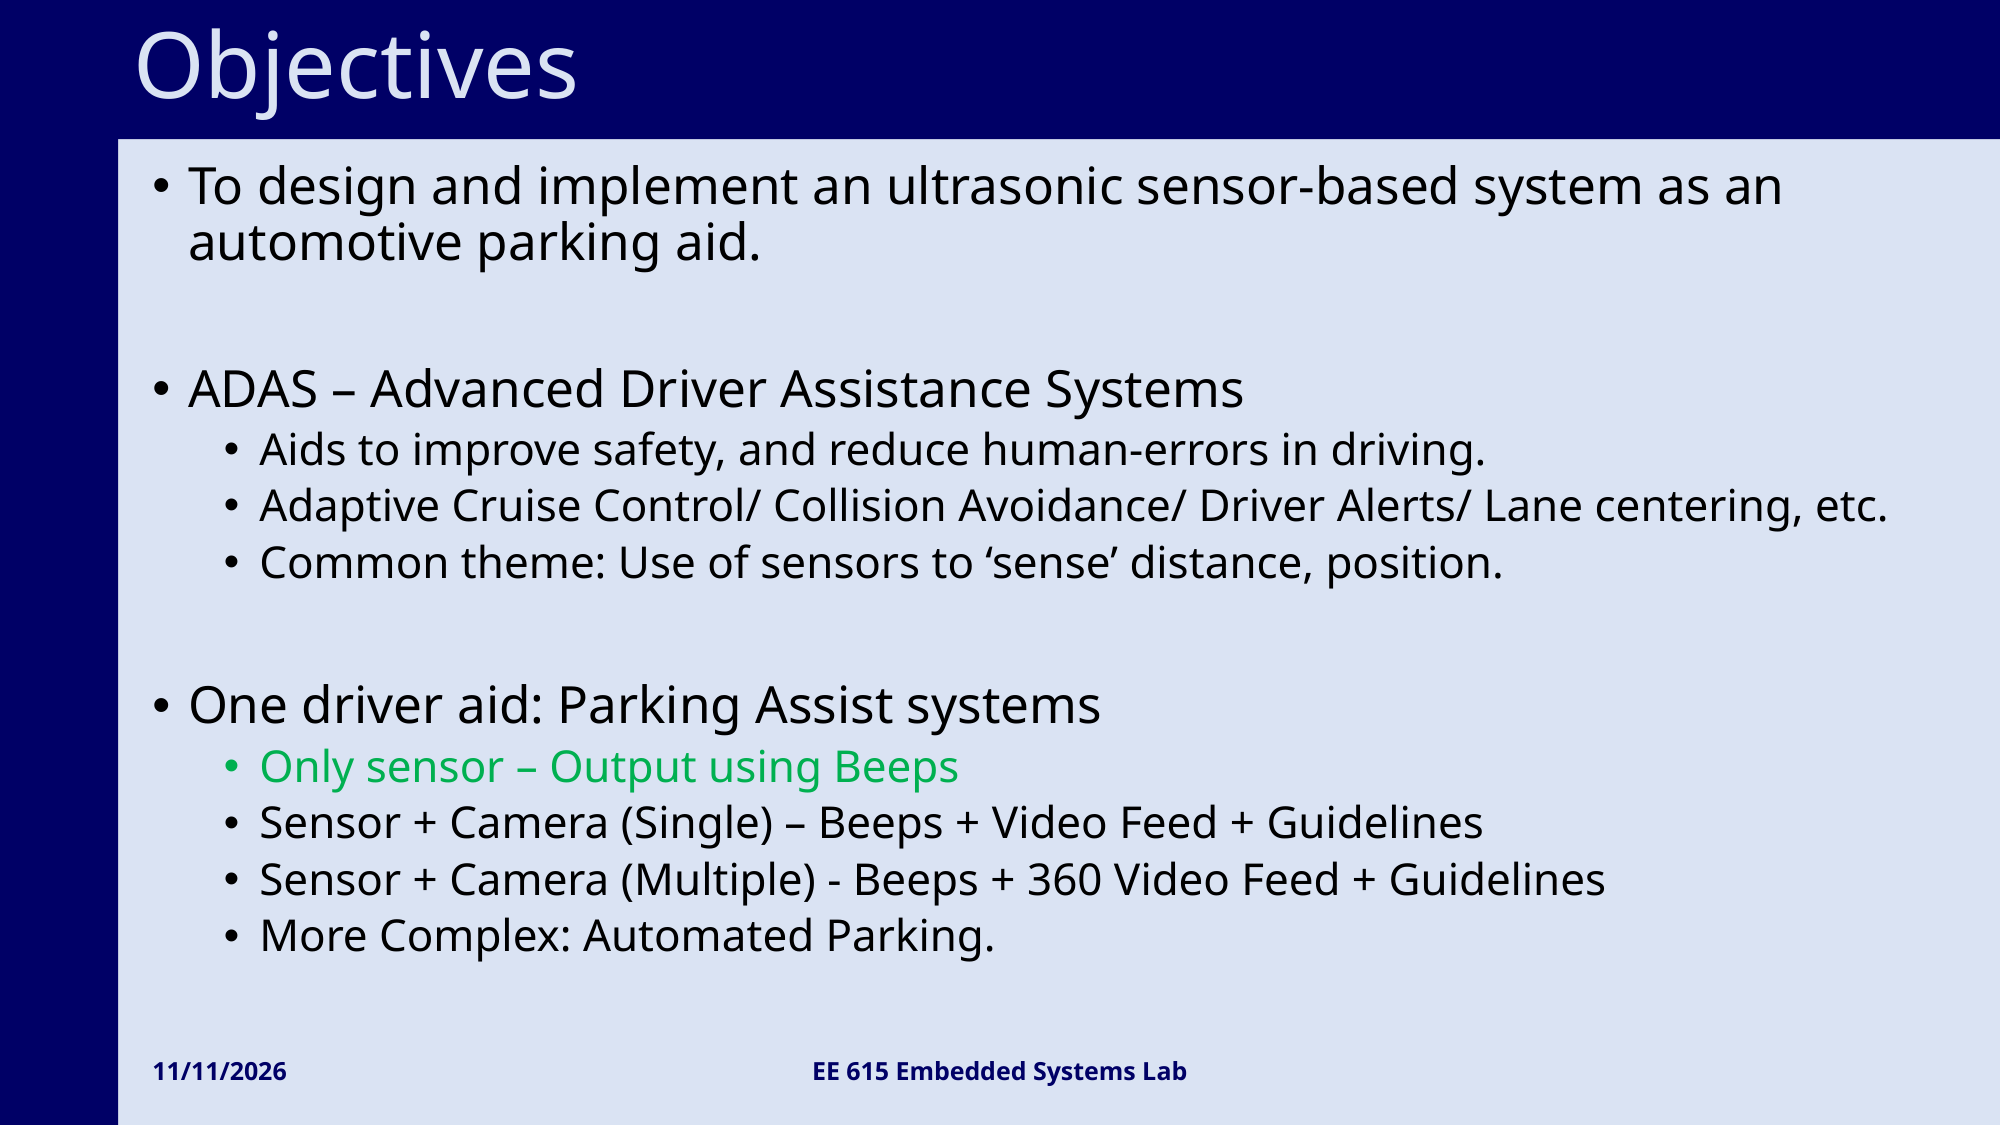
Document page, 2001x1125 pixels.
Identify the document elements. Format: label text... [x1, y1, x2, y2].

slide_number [137, 1042, 588, 1103]
footer EE 615 Embedded Systems Lab [662, 1042, 1338, 1103]
title Objectives [118, 0, 2000, 140]
